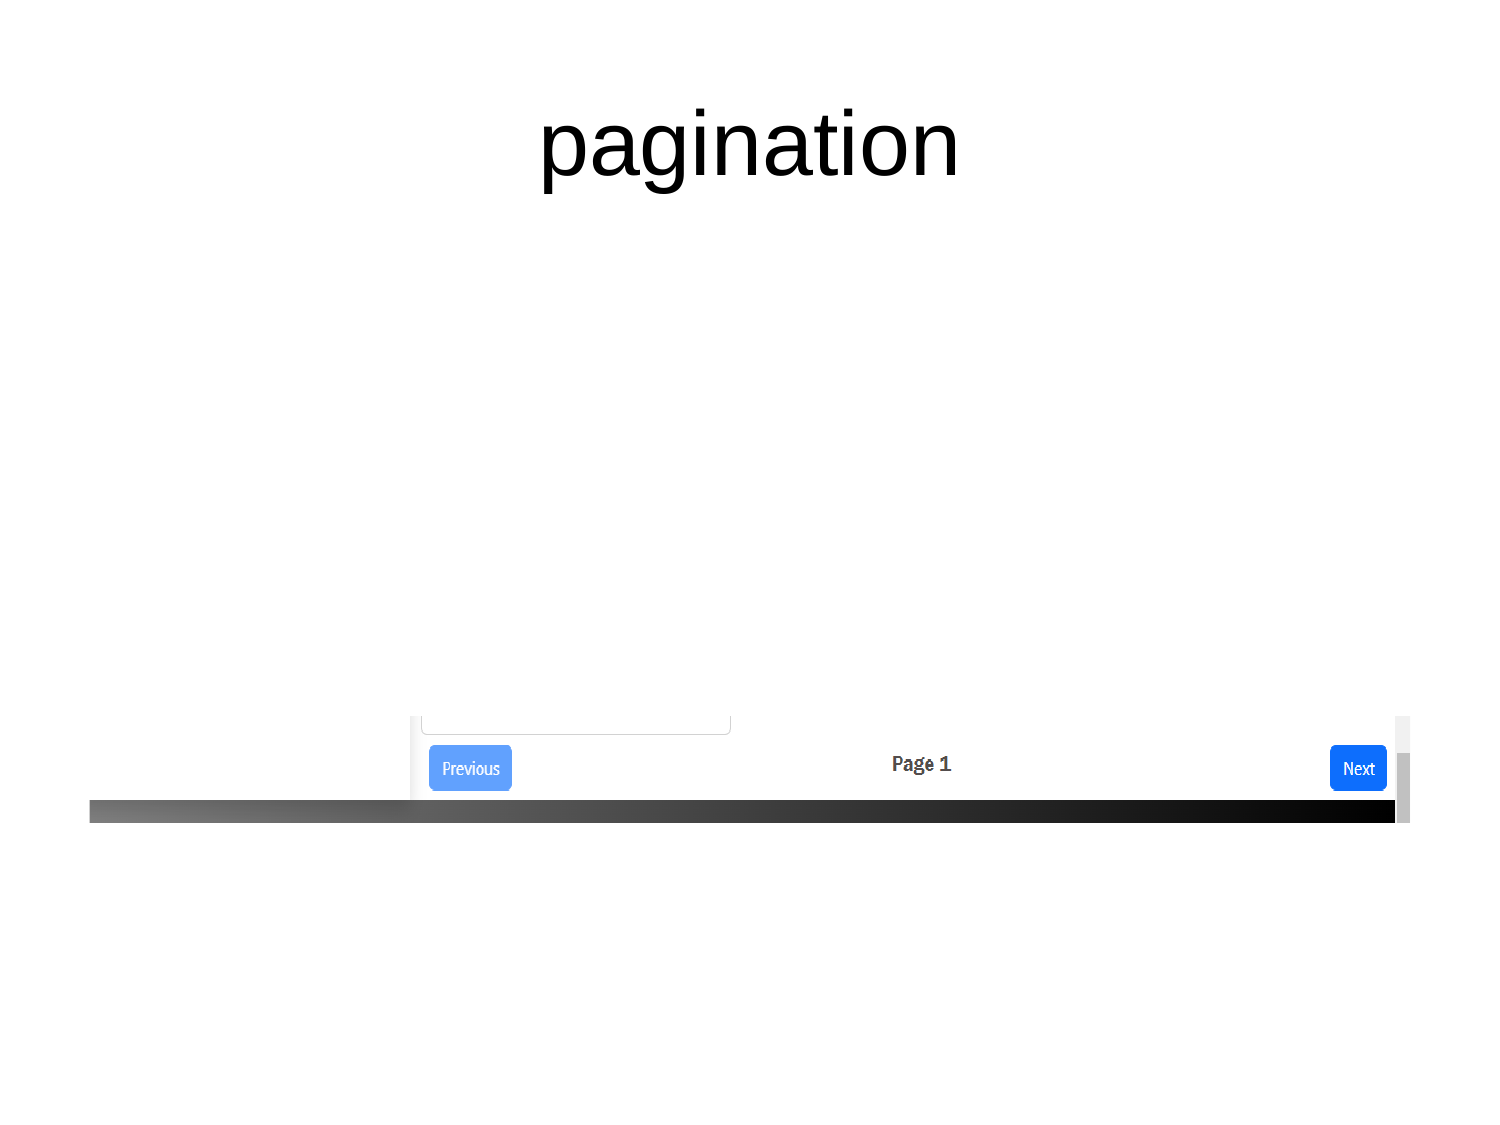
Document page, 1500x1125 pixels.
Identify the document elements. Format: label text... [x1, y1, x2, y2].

title pagination [74, 44, 1426, 233]
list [89, 716, 1411, 823]
